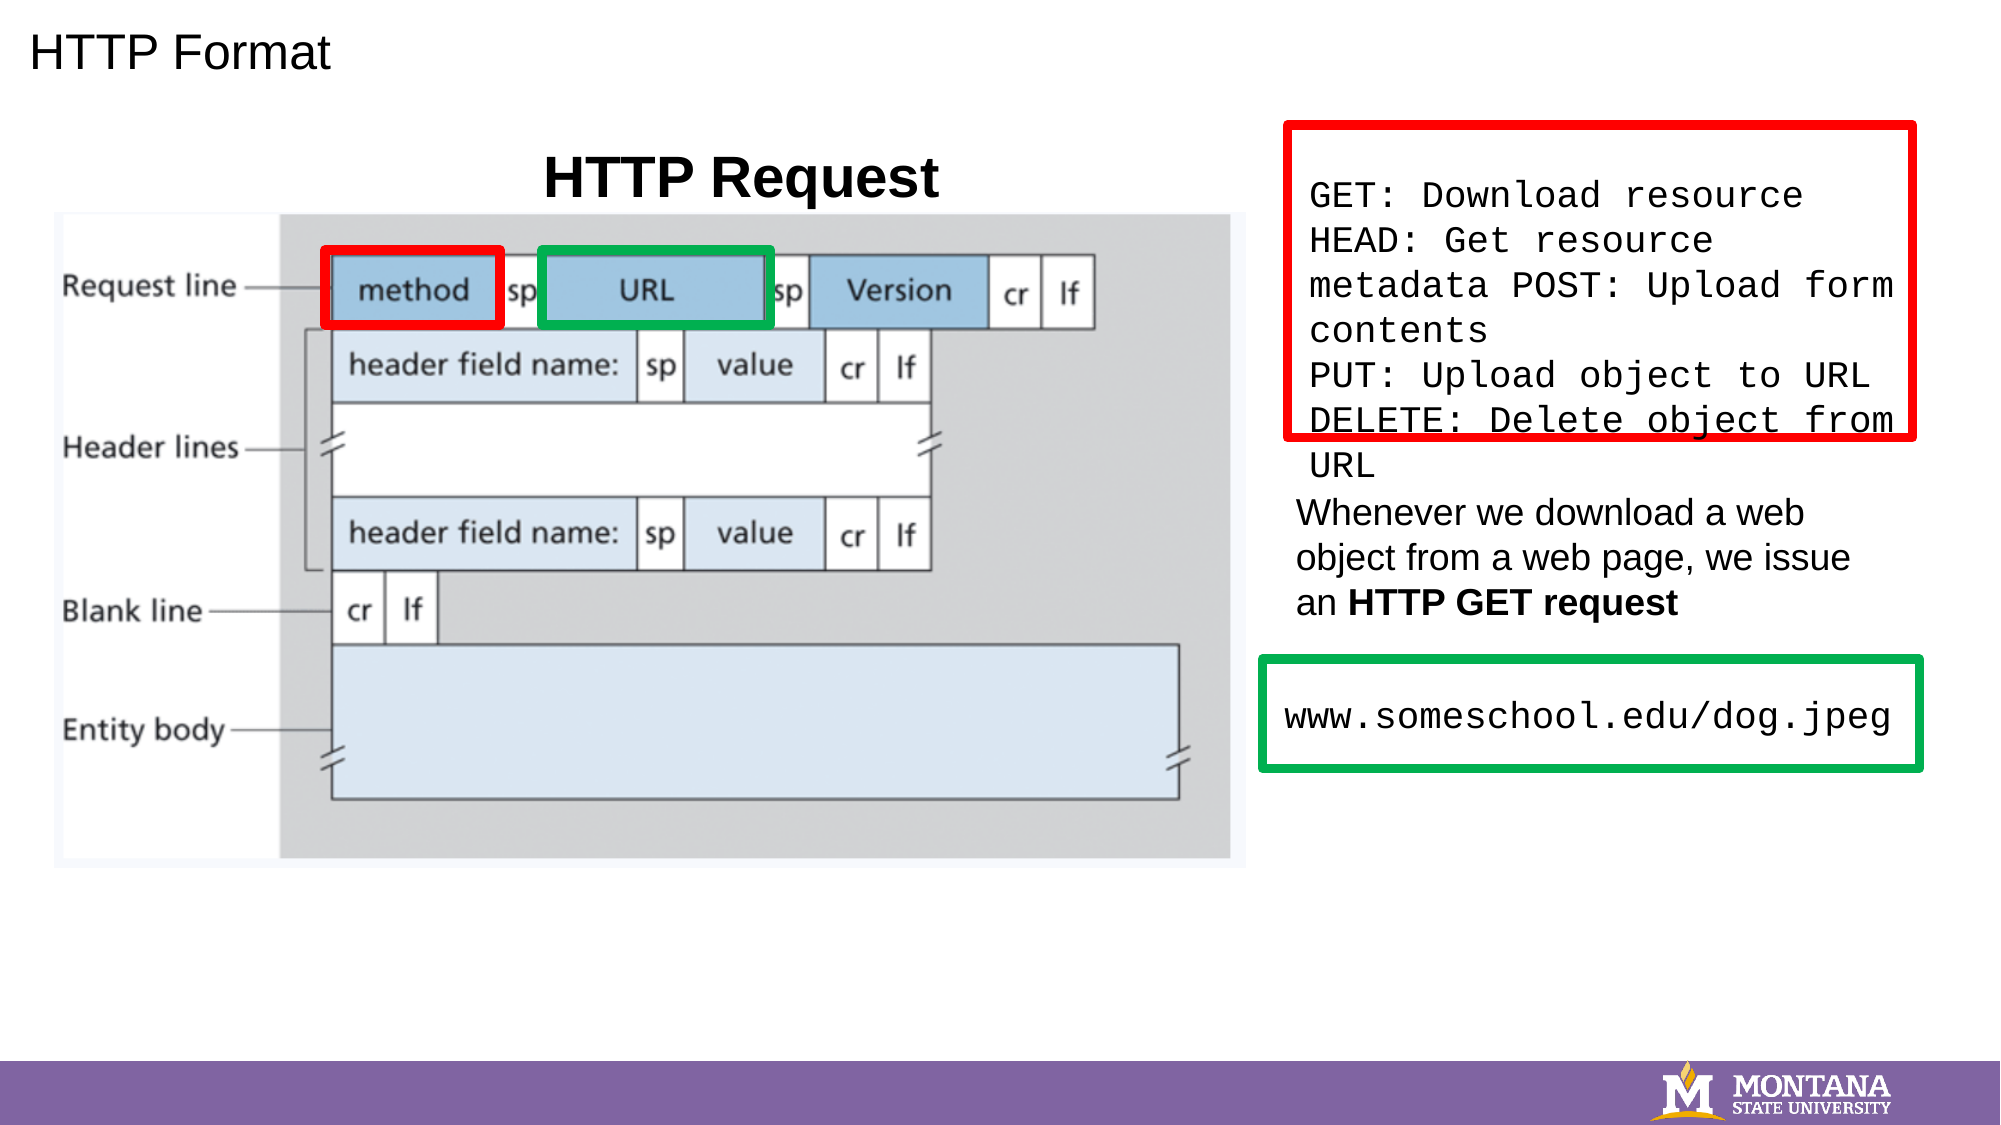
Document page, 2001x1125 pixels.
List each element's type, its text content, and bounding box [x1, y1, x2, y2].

text_box GET: Download resource HEAD: Get resource metadata POST: Upload form contents PUT: Upload object to URL DELETE: Delete object from URL [1294, 162, 1920, 493]
picture [54, 212, 1246, 868]
text_box [1260, 657, 1922, 770]
picture [1649, 1060, 1892, 1122]
text_box [1285, 123, 1915, 440]
text_box Whenever we download a web object from a web page, we issue an HTTP GET request [1281, 480, 1894, 630]
text_box www.someschool.edu/dog.jpeg [1269, 683, 1927, 744]
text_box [0, 1060, 1647, 1125]
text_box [1892, 1060, 2000, 1125]
text_box HTTP Request [528, 132, 956, 210]
text_box HTTP Format [14, 12, 347, 88]
